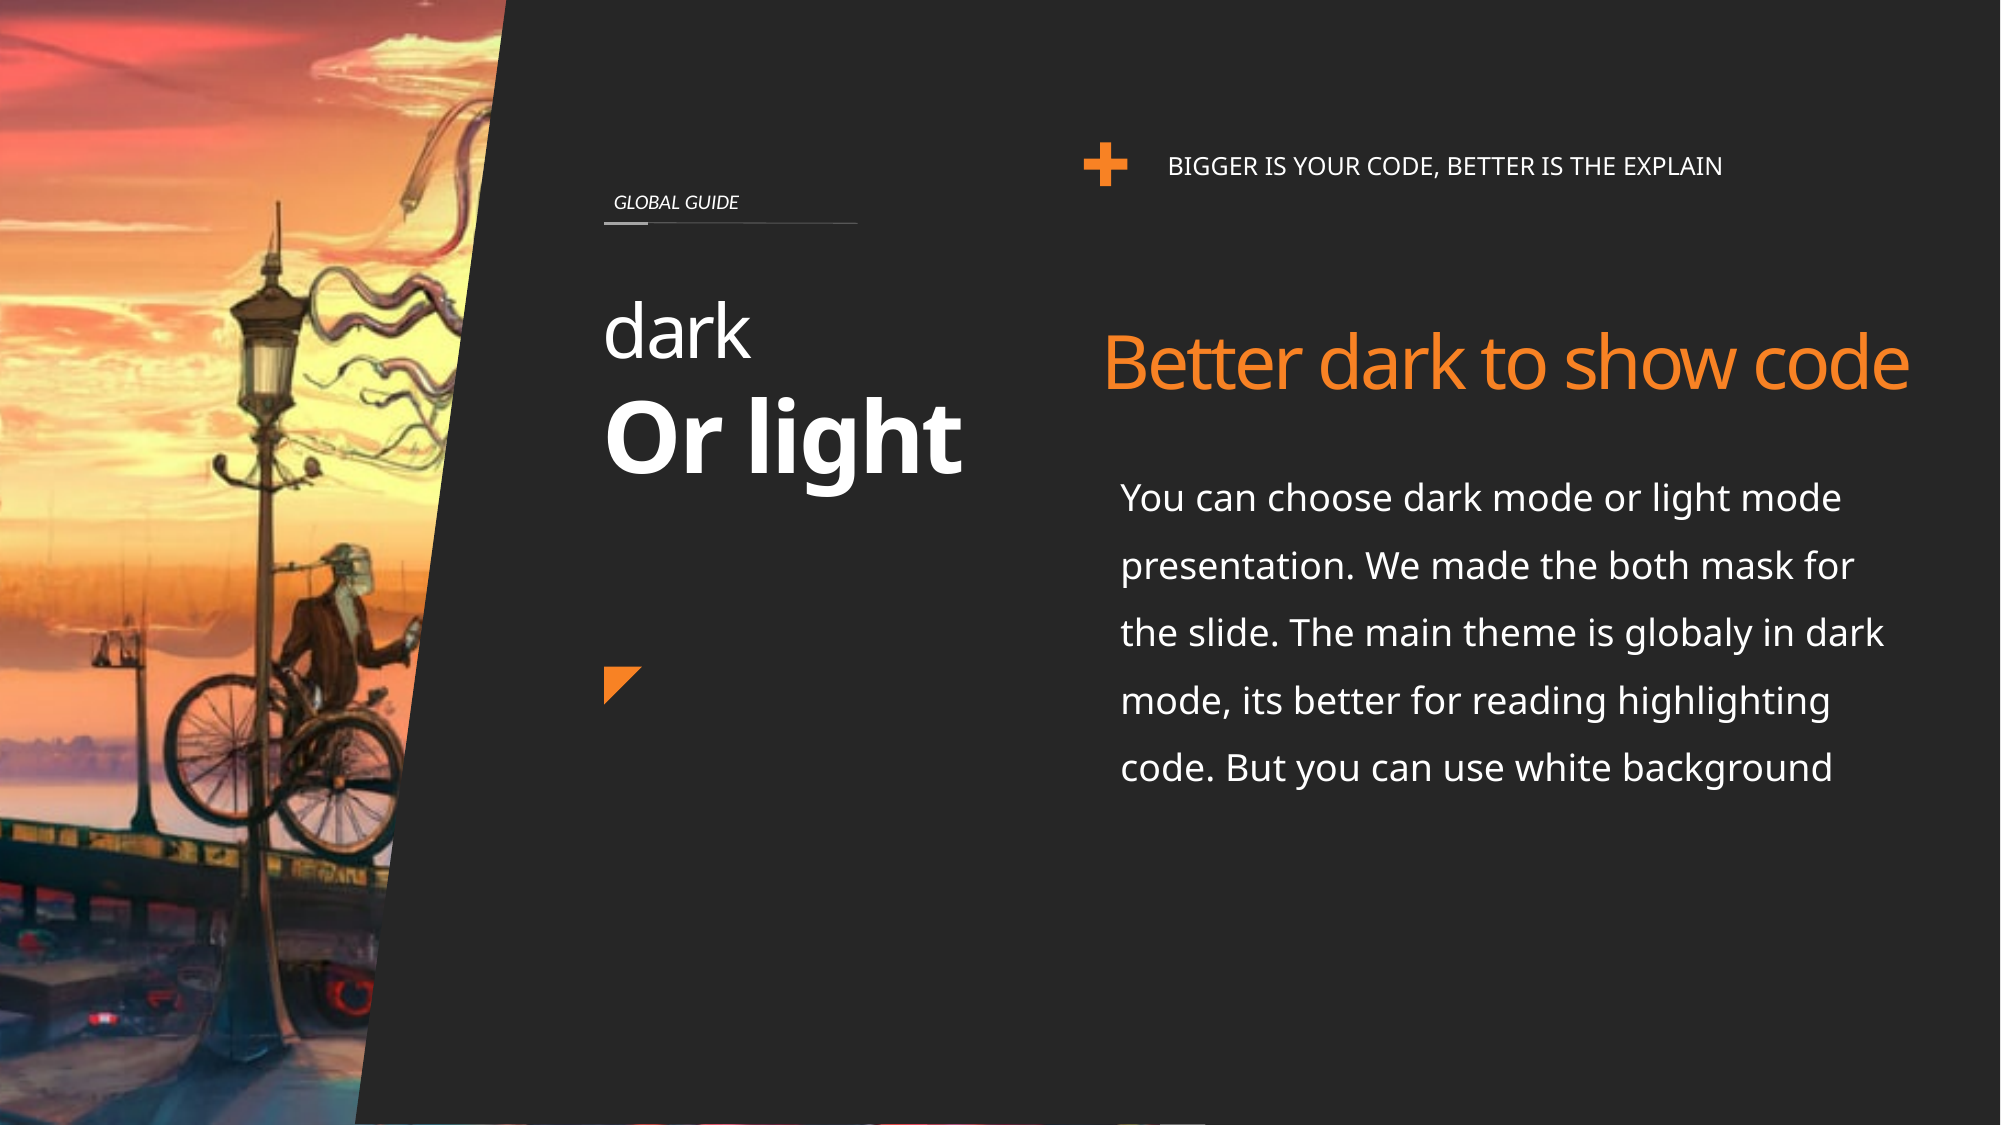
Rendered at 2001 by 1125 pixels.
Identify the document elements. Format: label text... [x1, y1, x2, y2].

text_box [1083, 141, 1128, 187]
picture [0, 0, 506, 1125]
text_box BIGGER IS YOUR CODE, BETTER IS THE EXPLAIN [1152, 128, 1740, 248]
text_box GLOBAL GUIDE [598, 181, 755, 222]
text_box [602, 665, 645, 708]
text_box Better dark to show code [1086, 306, 1950, 412]
text_box dark Or light [588, 275, 1049, 501]
text_box You can choose dark mode or light mode presentation. We made the both mask for the slide. The main theme is globaly in dark mode, its better for reading highlighting code. But you can use white background [1105, 444, 1933, 797]
